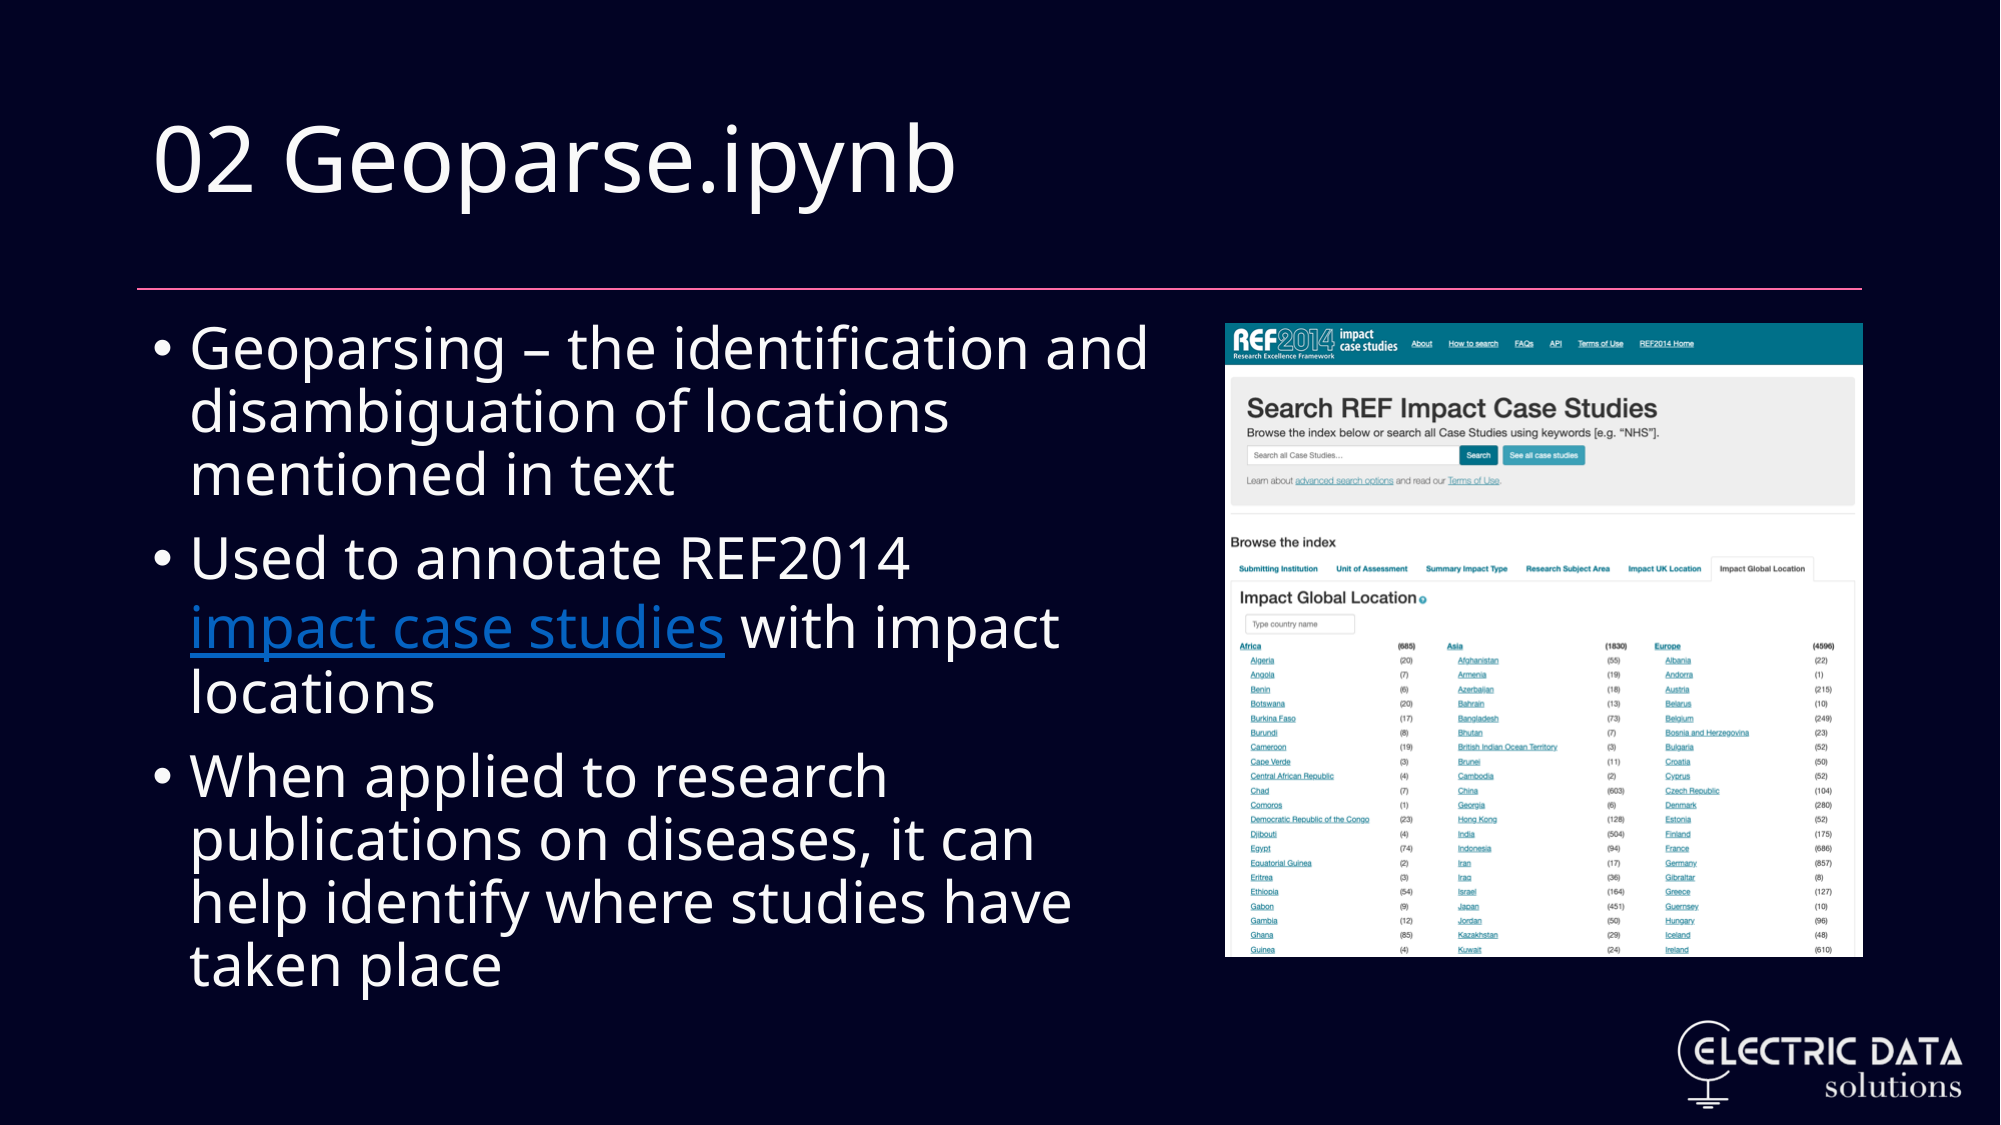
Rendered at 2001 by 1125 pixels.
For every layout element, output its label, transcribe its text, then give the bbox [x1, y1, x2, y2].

picture [1225, 323, 1863, 362]
picture [1299, 352, 1333, 359]
picture [1364, 341, 1396, 350]
picture [1250, 329, 1263, 350]
picture [1234, 353, 1261, 358]
picture [1225, 365, 1863, 957]
picture [1650, 1016, 1989, 1114]
picture [1265, 329, 1277, 353]
list Geoparsing – the identification and disambiguation of locations mentioned in text Used to annotate REF2014 impact case studies with impact locations When applied to research publications on diseases, it can help identify where studies have taken place [137, 311, 1178, 999]
picture [1304, 332, 1310, 347]
picture [1234, 329, 1248, 350]
picture [1269, 353, 1296, 358]
title 02 Geoparse.ipynb [137, 59, 1863, 267]
picture [1341, 344, 1360, 350]
